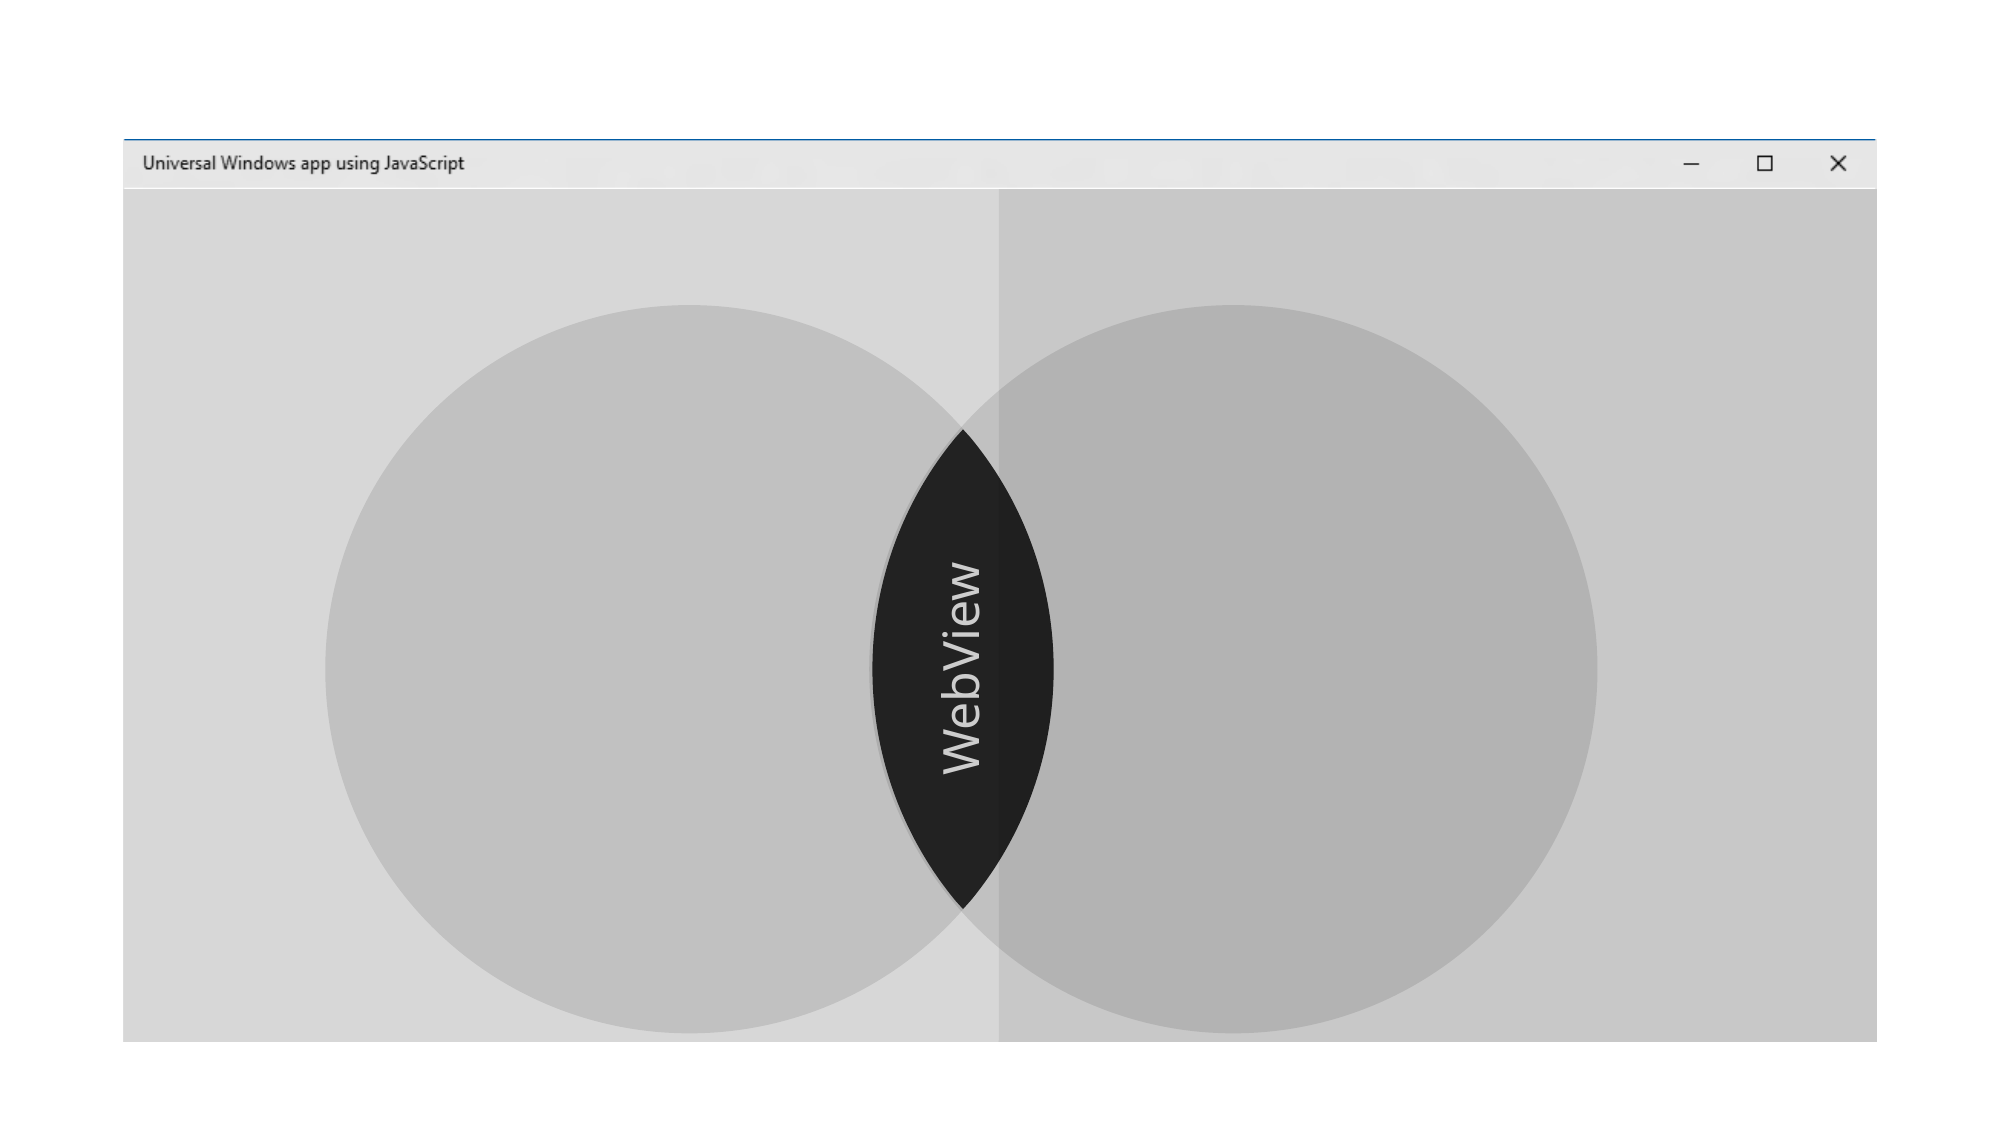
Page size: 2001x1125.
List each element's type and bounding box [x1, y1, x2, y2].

picture [122, 139, 1878, 1043]
